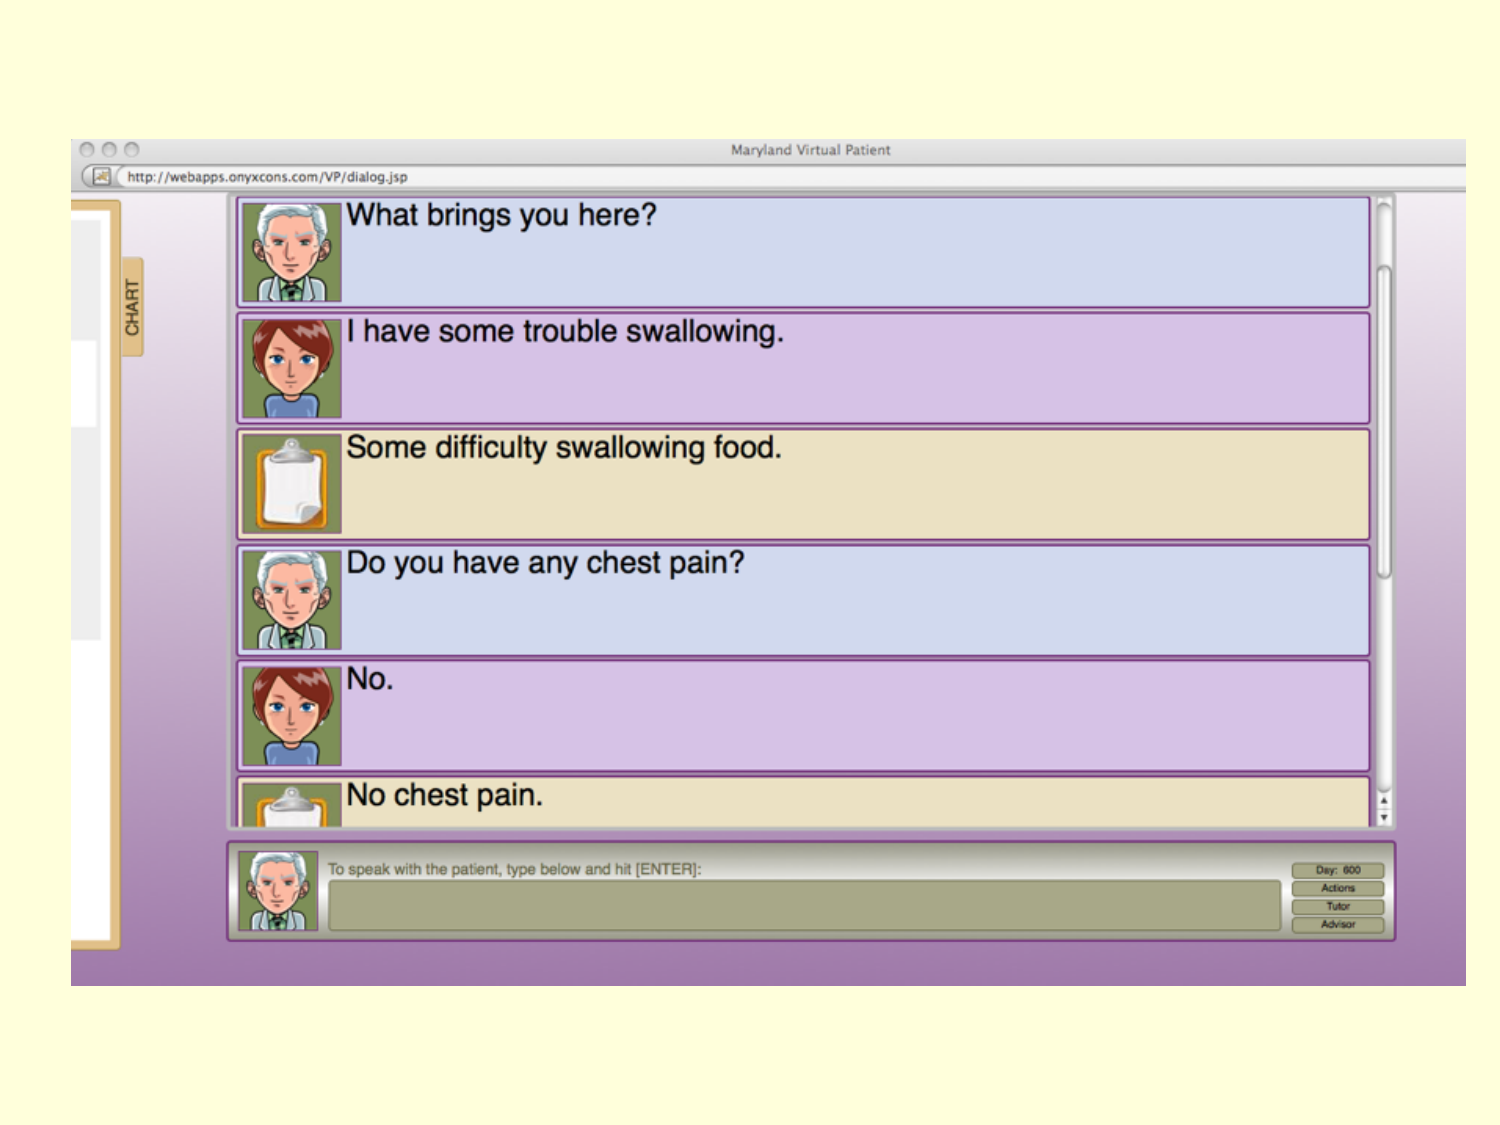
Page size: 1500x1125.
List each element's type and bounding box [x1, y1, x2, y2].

picture [71, 139, 1466, 986]
